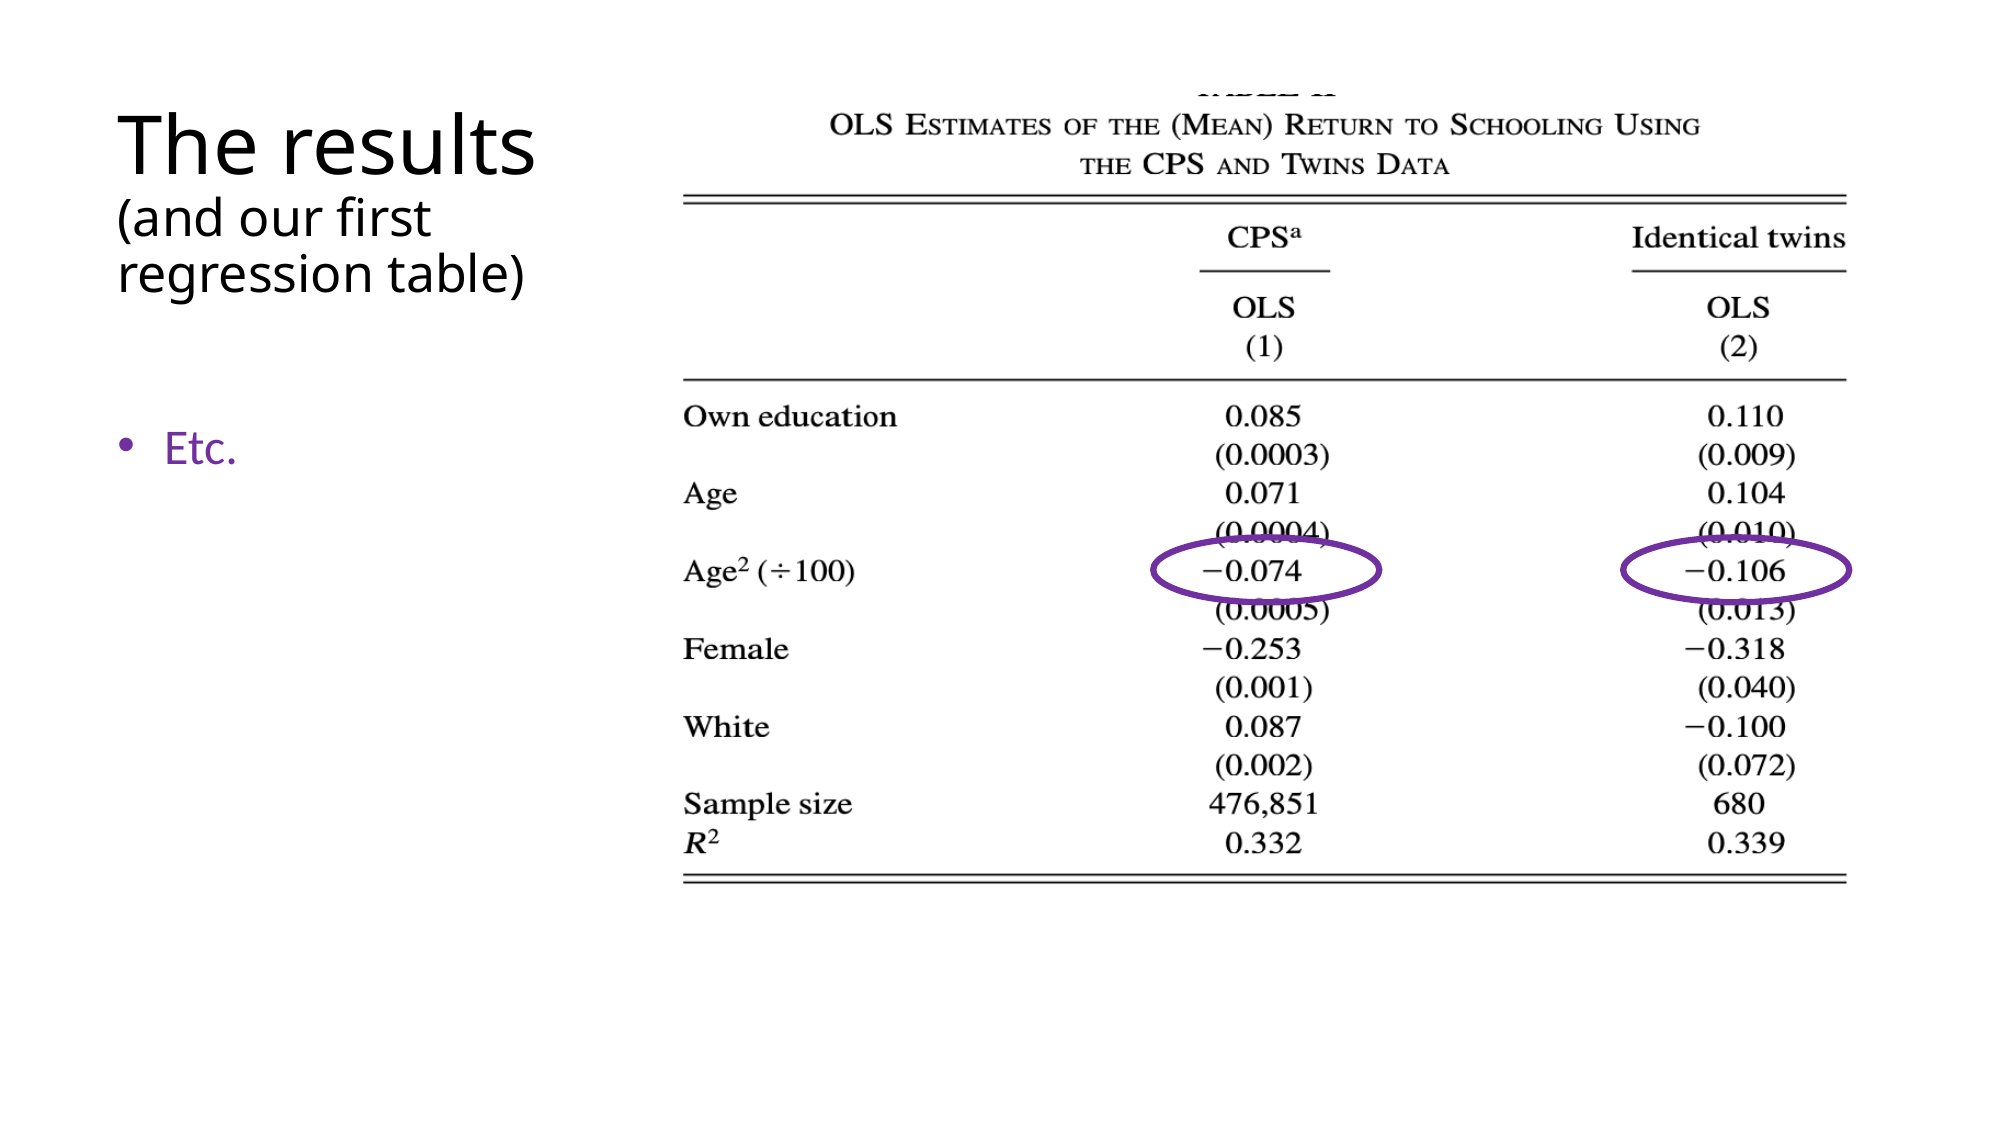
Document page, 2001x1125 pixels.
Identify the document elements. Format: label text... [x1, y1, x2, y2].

title The results (and our first regression table) [102, 94, 593, 313]
picture [635, 94, 1898, 895]
text_box Etc. [102, 407, 578, 483]
